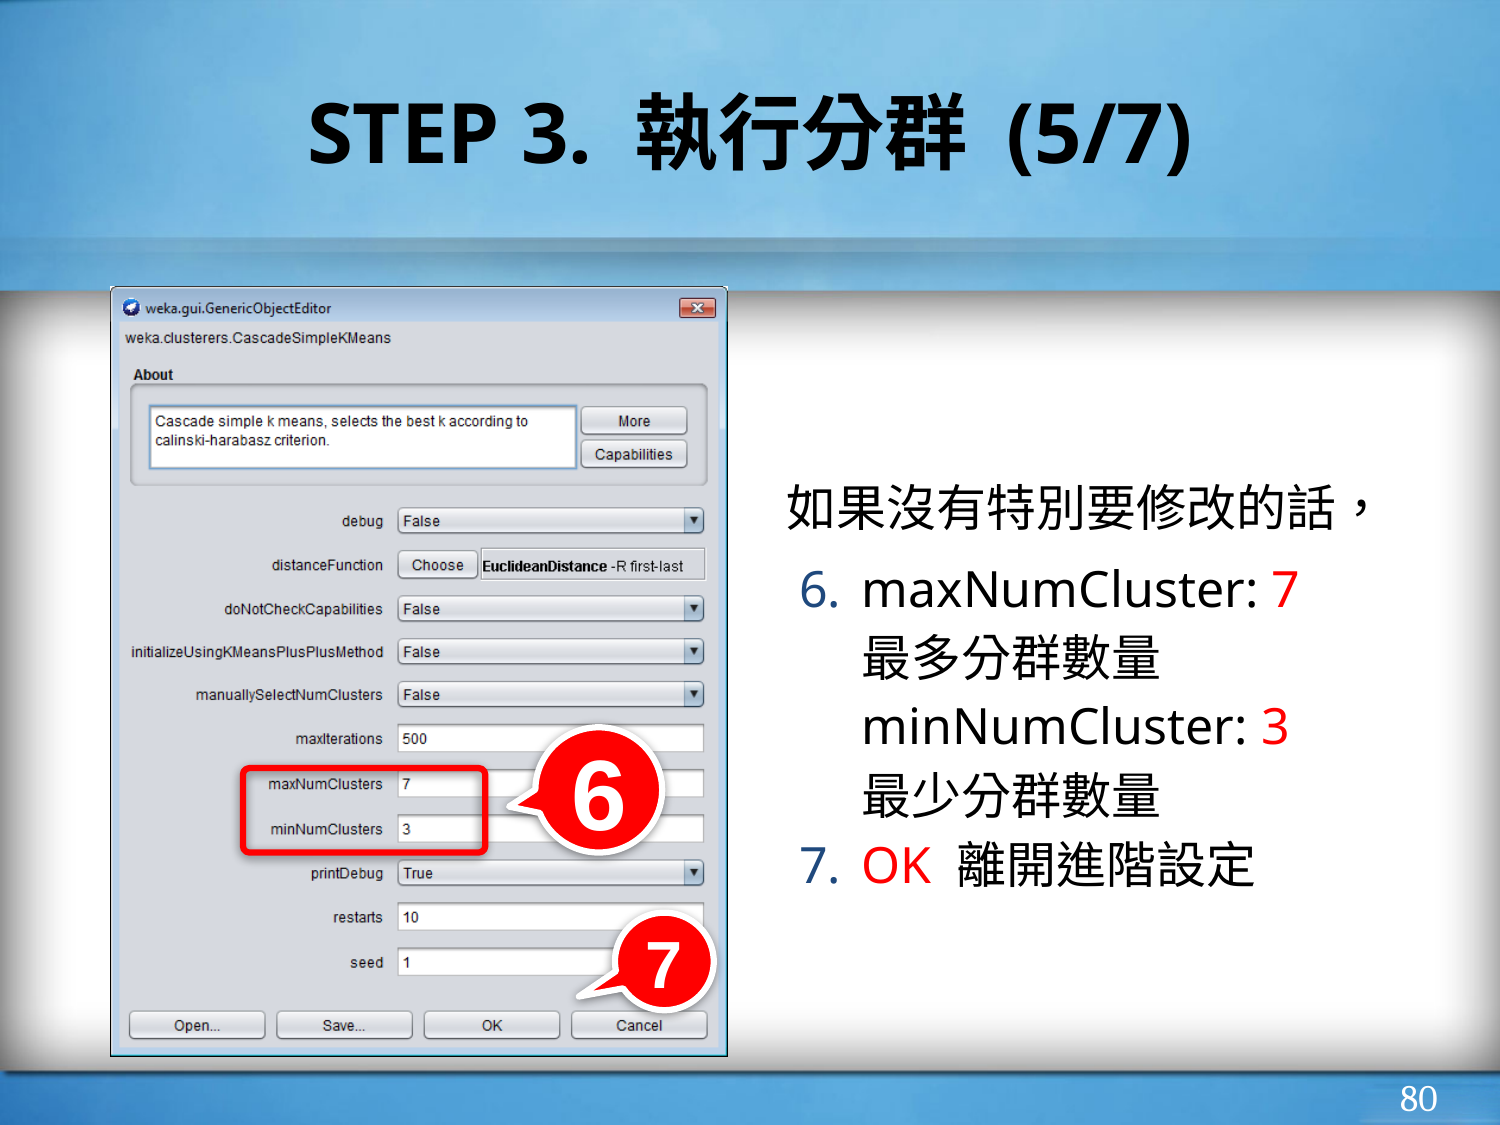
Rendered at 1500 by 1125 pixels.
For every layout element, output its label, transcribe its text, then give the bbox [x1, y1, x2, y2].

picture [0, 0, 1500, 1125]
title STEP 3. 執行分群 (5/7) [78, 27, 1422, 232]
slide_number ‹#› [1350, 1074, 1488, 1118]
list 如果沒有特別要修改的話， maxNumCluster: 7 最多分群數量 minNumCluster: 3 最少分群數量 OK 離開進階設定 [771, 293, 1432, 1067]
